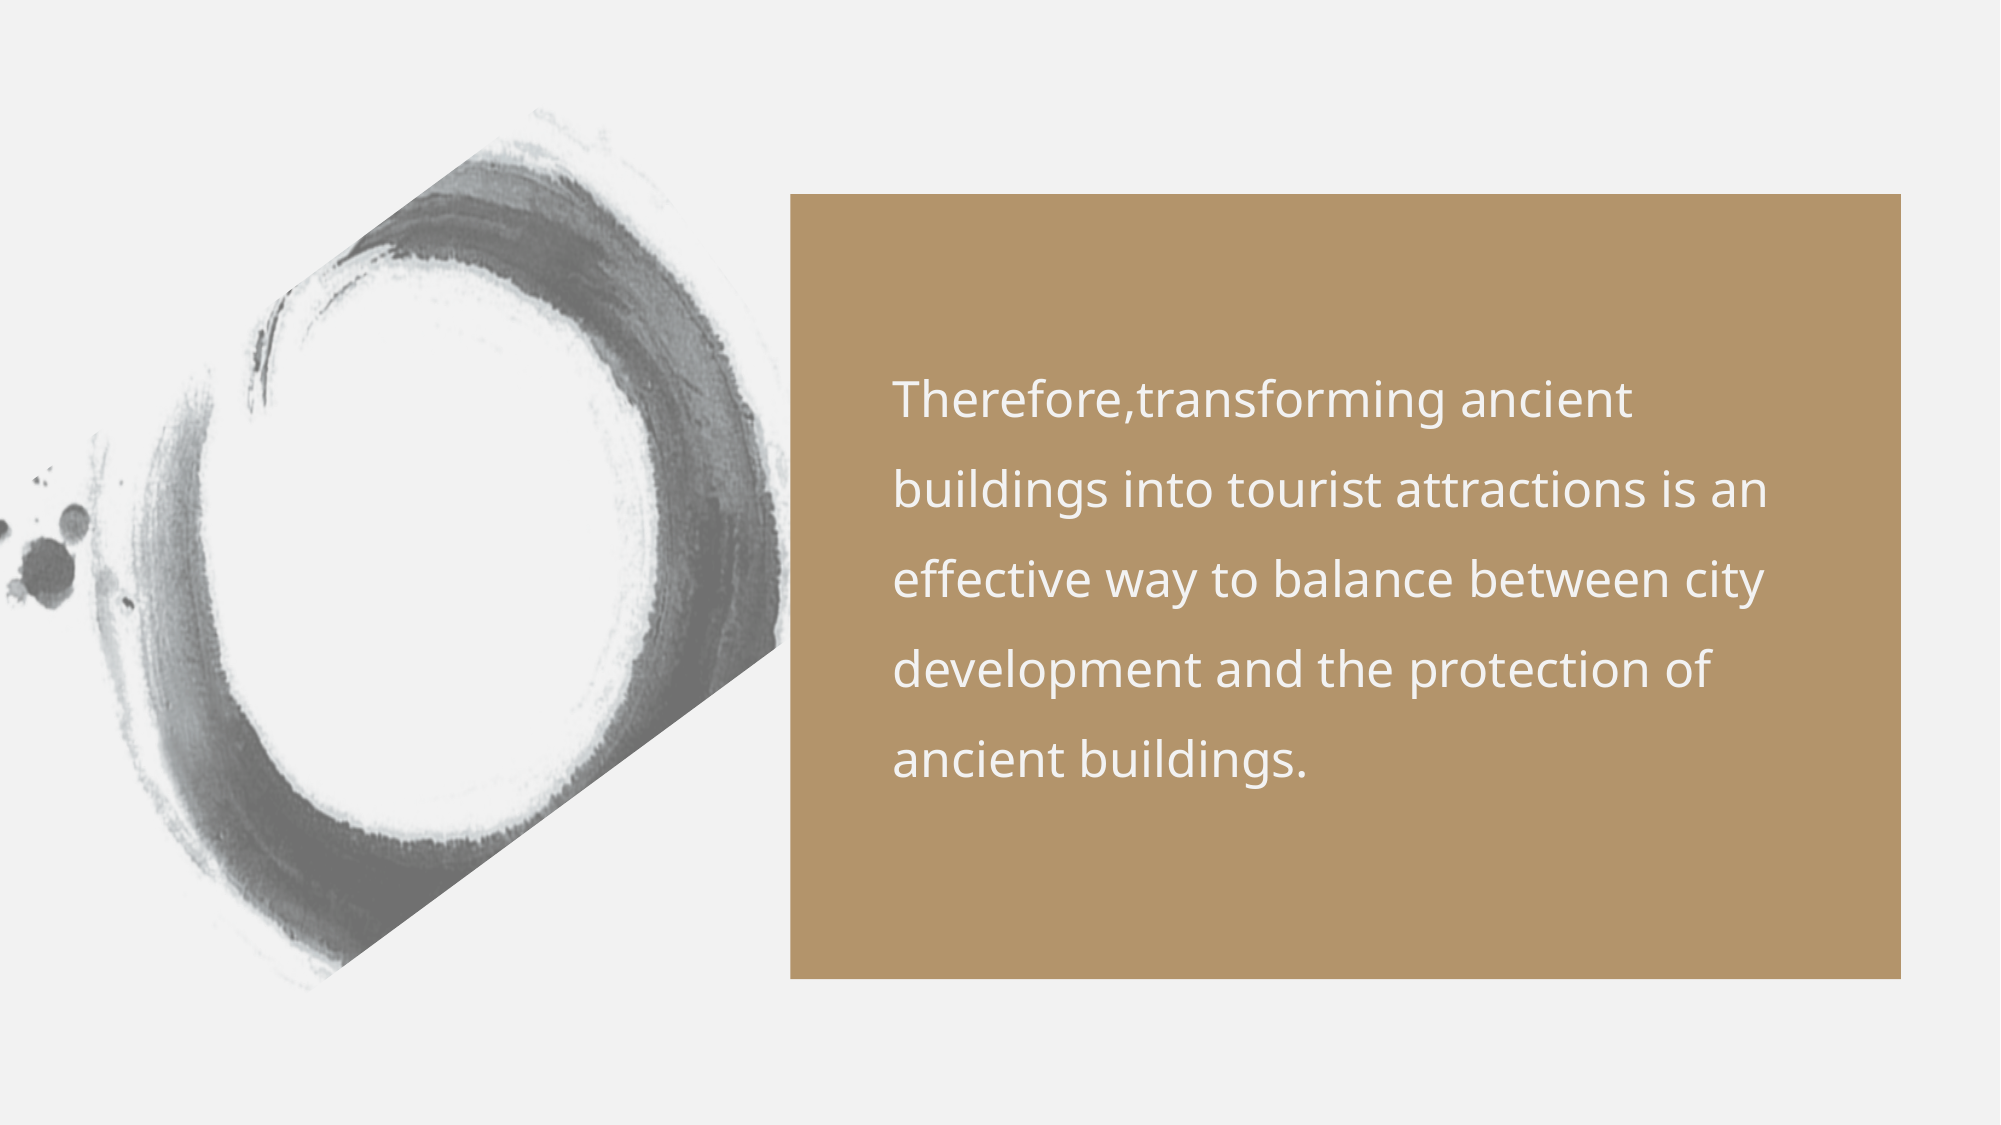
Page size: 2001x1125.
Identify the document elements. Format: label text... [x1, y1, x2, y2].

text_box [790, 194, 1901, 980]
text_box Therefore,transforming ancient buildings into tourist attractions is an effective way to balance between city development and the protection of ancient buildings. [886, 333, 1811, 792]
text_box [0, 77, 790, 1048]
